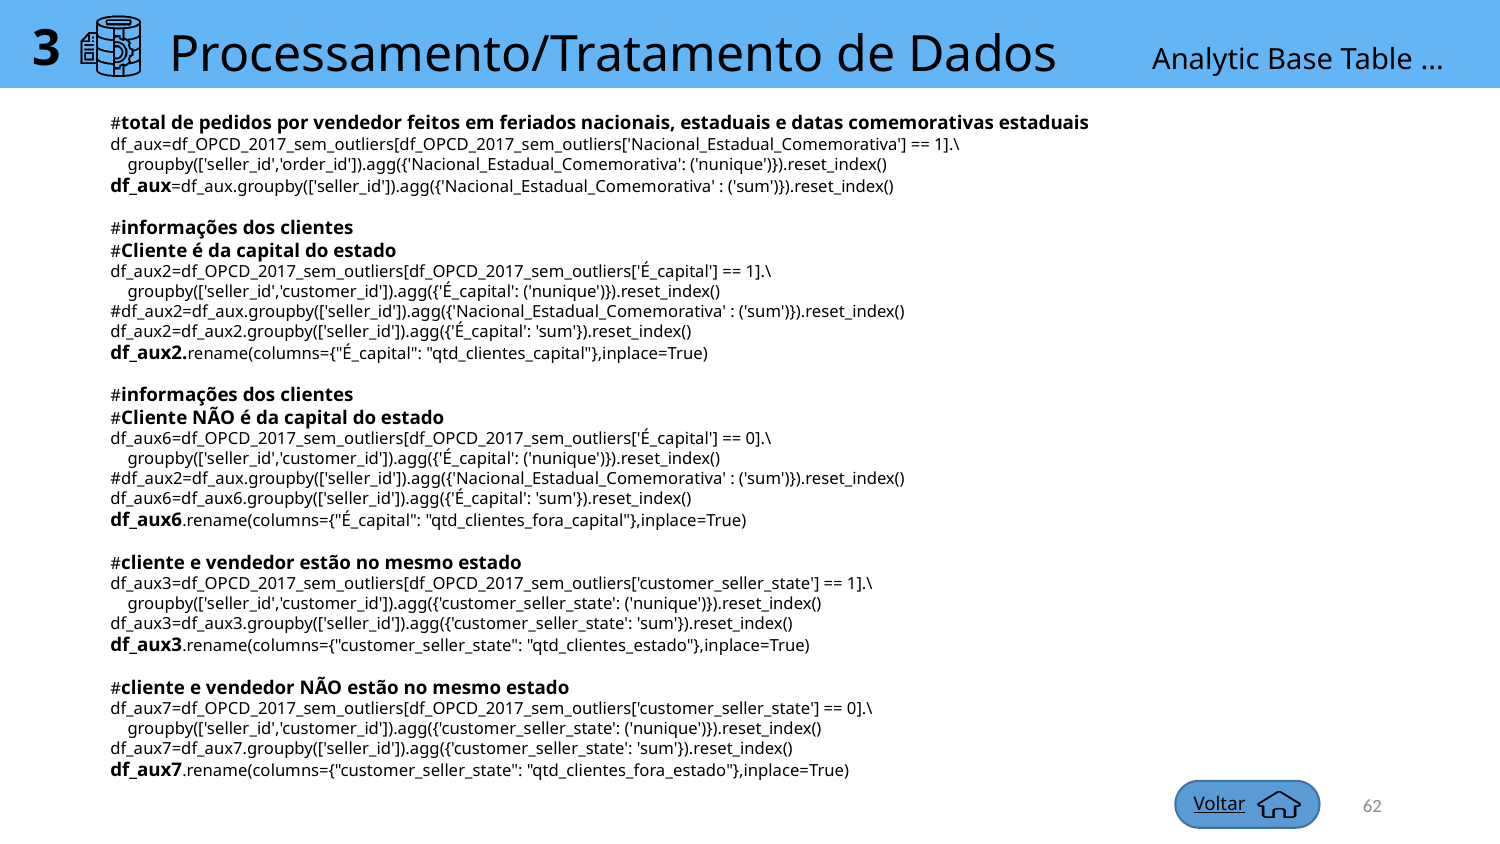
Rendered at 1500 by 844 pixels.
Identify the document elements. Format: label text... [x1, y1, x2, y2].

text_box [0, 0, 1500, 89]
text_box 3 [18, 8, 77, 83]
text_box Analytic Base Table ... [1137, 32, 1481, 83]
picture [1257, 791, 1301, 818]
text_box Processamento/Tratamento de Dados [154, 14, 1083, 90]
slide_number 62 [1331, 782, 1397, 827]
text_box #total de pedidos por vendedor feitos em feriados nacionais, estaduais e datas comemorativas estaduais df_aux=df_OPCD_2017_sem_outliers[df_OPCD_2017_sem_outliers['Nacional_Estadual_Comemorativa'] == 1].\ groupby(['seller_id','order_id']).agg({'Nacional_Estadual_Comemorativa': ('nunique')}).reset_index() df_aux=df_aux.groupby(['seller_id']).agg({'Nacional_Estadual_Comemorativa' : ('sum')}).reset_index() #informações dos clientes #Cliente é da capital do estado df_aux2=df_OPCD_2017_sem_outliers[df_OPCD_2017_sem_outliers['É_capital'] == 1].\ groupby(['seller_id','customer_id']).agg({'É_capital': ('nunique')}).reset_index() #df_aux2=df_aux.groupby(['seller_id']).agg({'Nacional_Estadual_Comemorativa' : ('sum')}).reset_index() df_aux2=df_aux2.groupby(['seller_id']).agg({'É_capital': 'sum'}).reset_index() df_aux2.rename(columns={"É_capital": "qtd_clientes_capital"},inplace=True) #informações dos clientes #Cliente NÃO é da capital do estado df_aux6=df_OPCD_2017_sem_outliers[df_OPCD_2017_sem_outliers['É_capital'] == 0].\ groupby(['seller_id','customer_id']).agg({'É_capital': ('nunique')}).reset_index() #df_aux2=df_aux.groupby(['seller_id']).agg({'Nacional_Estadual_Comemorativa' : ('sum')}).reset_index() df_aux6=df_aux6.groupby(['seller_id']).agg({'É_capital': 'sum'}).reset_index() df_aux6.rename(columns={"É_capital": "qtd_clientes_fora_capital"},inplace=True) #cliente e vendedor estão no mesmo estado df_aux3=df_OPCD_2017_sem_outliers[df_OPCD_2017_sem_outliers['customer_seller_state'] == 1].\ groupby(['seller_id','customer_id']).agg({'customer_seller_state': ('nunique')}).reset_index() df_aux3=df_aux3.groupby(['seller_id']).agg({'customer_seller_state': 'sum'}).reset_index() df_aux3.rename(columns={"customer_seller_state": "qtd_clientes_estado"},inplace=True) #cliente e vendedor NÃO estão no mesmo estado df_aux7=df_OPCD_2017_sem_outliers[df_OPCD_2017_sem_outliers['customer_seller_state'] == 0].\ groupby(['seller_id','customer_id']).agg({'customer_seller_state': ('nunique')}).reset_index() df_aux7=df_aux7.groupby(['seller_id']).agg({'customer_seller_state': 'sum'}).reset_index() df_aux7.rename(columns={"customer_seller_state": "qtd_clientes_fora_estado"},inplace=True) [95, 103, 1138, 808]
text_box Voltar [1174, 779, 1321, 829]
picture [79, 14, 142, 78]
